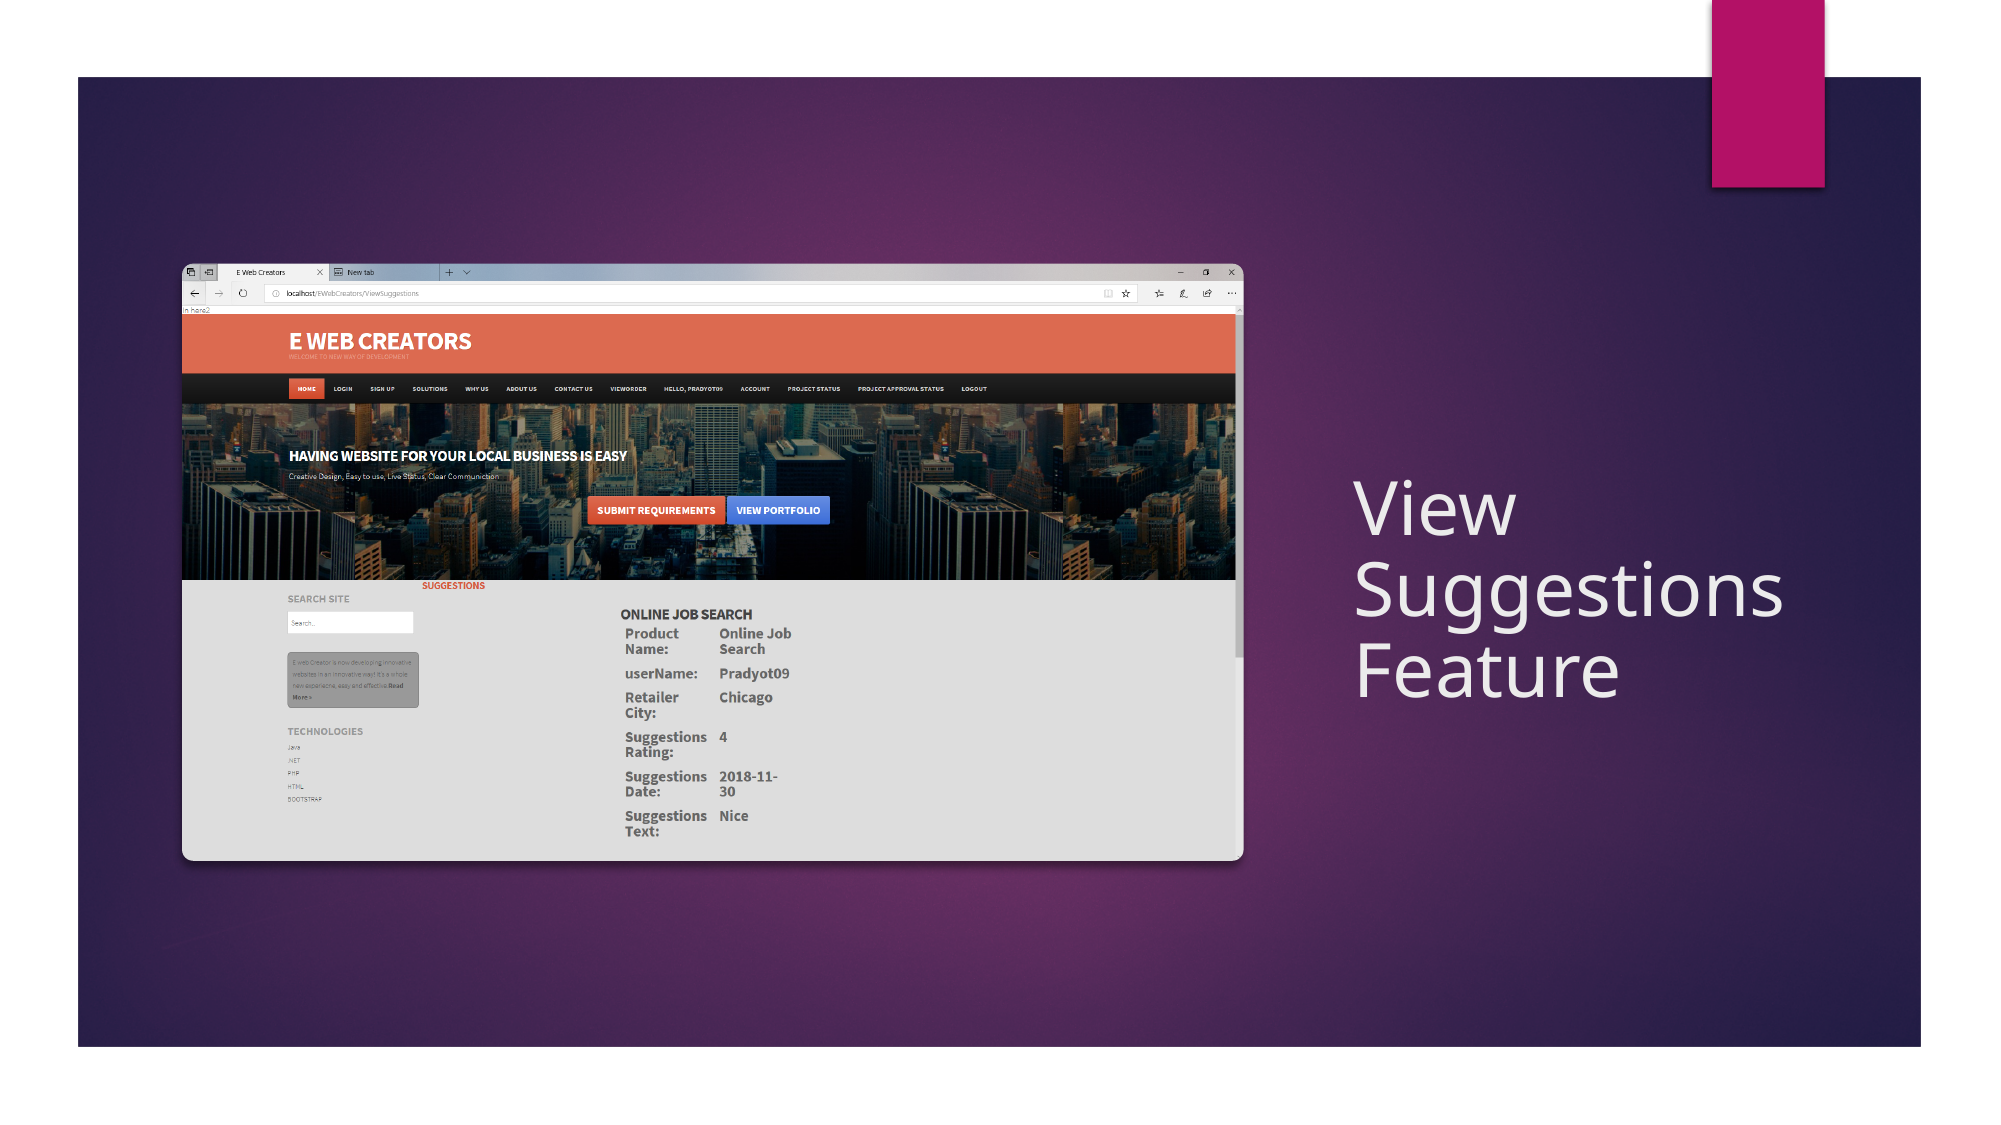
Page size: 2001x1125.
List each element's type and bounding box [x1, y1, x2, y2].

text_box [0, 0, 2000, 1125]
list [181, 263, 1244, 861]
